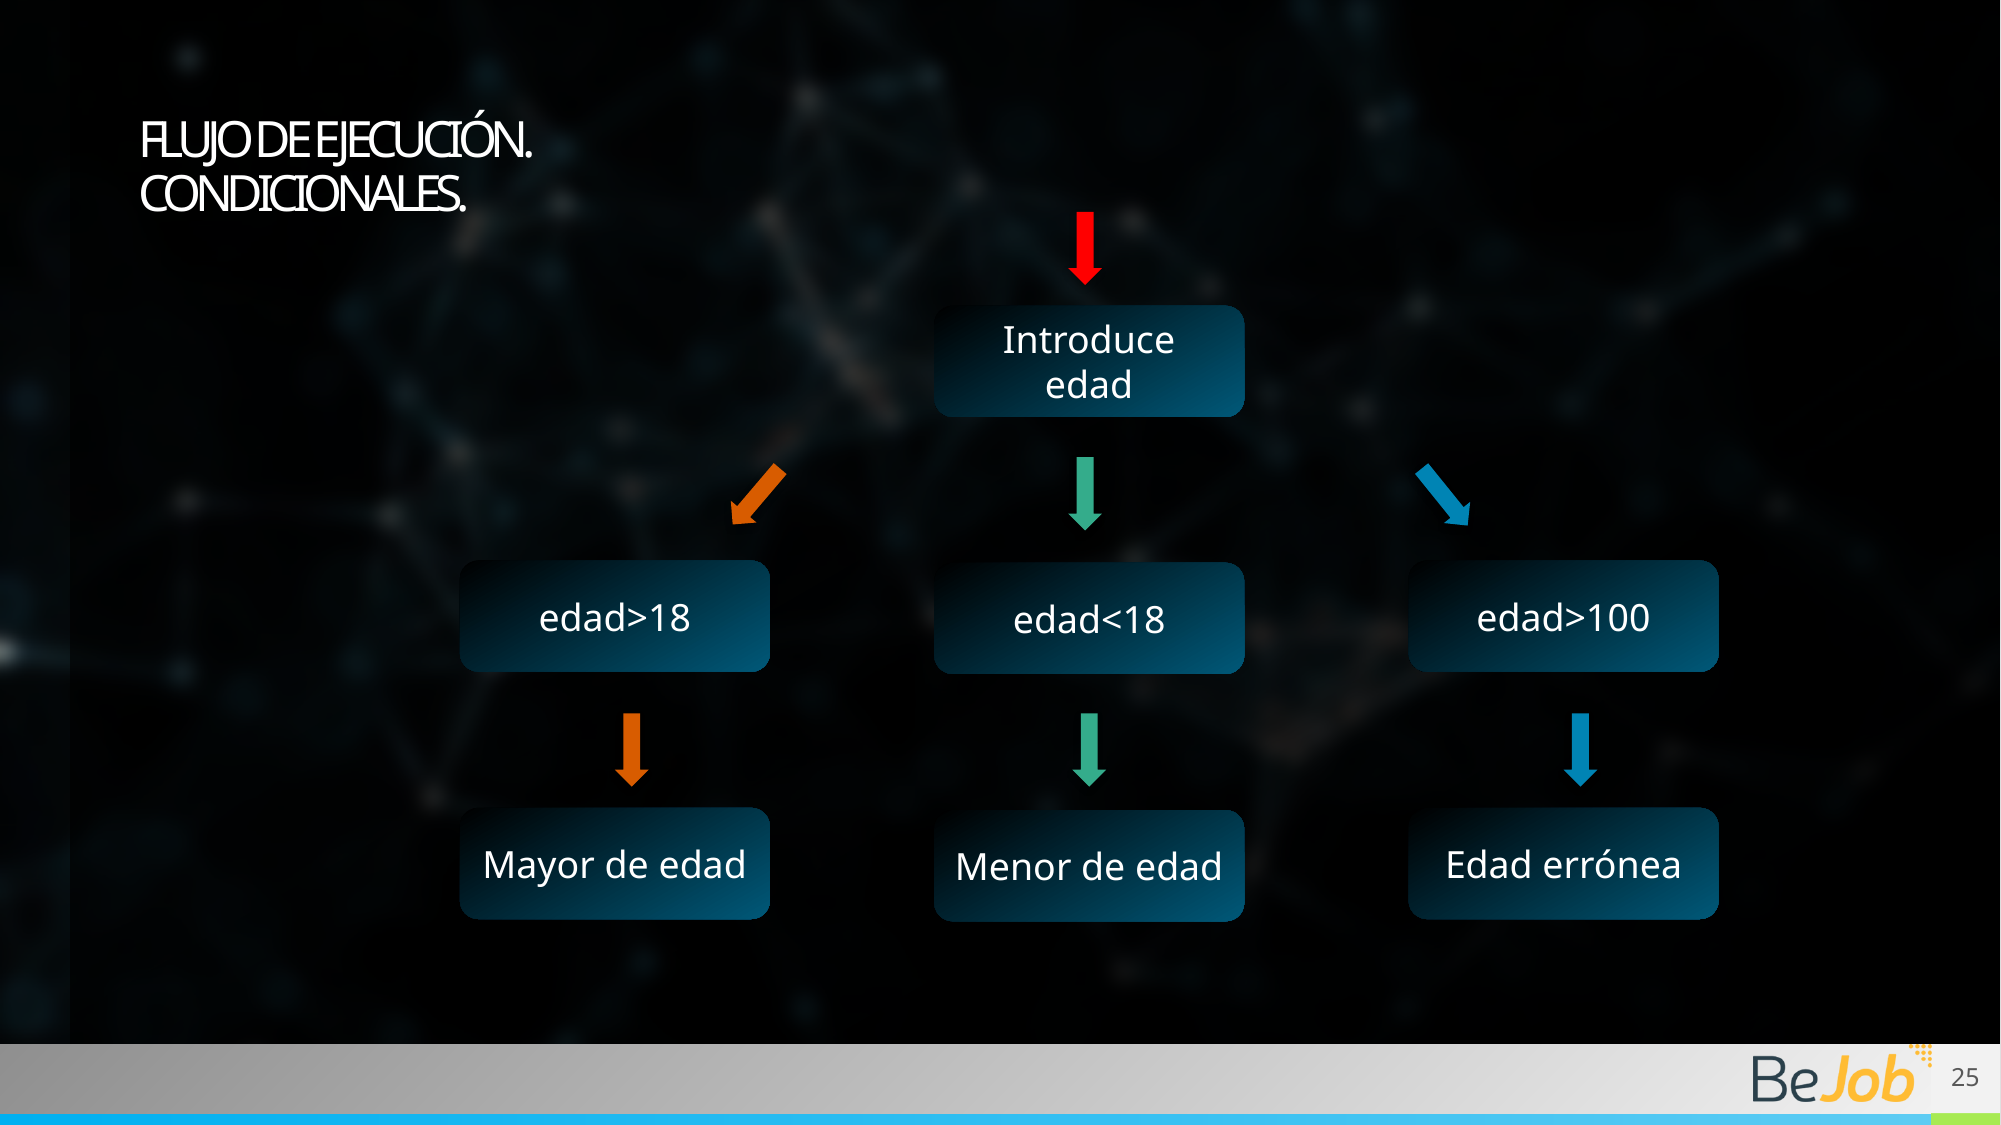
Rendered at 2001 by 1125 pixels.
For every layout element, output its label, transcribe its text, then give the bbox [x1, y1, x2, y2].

text_box [1413, 461, 1472, 527]
text_box [0, 1043, 1932, 1114]
text_box Menor de edad [933, 809, 1246, 923]
text_box Edad errónea [1407, 806, 1720, 921]
text_box [1065, 456, 1105, 532]
text_box [729, 461, 789, 526]
text_box [612, 712, 652, 789]
picture [0, 0, 2001, 1125]
text_box edad>18 [458, 559, 771, 673]
text_box [1065, 210, 1105, 287]
text_box [1561, 712, 1600, 789]
text_box edad<18 [933, 561, 1246, 676]
text_box Mayor de edad [458, 806, 771, 921]
title FLUJO DE EJECUCIÓN. CONDICIONALES. [138, 39, 592, 223]
text_box edad>100 [1407, 559, 1720, 673]
picture [1753, 1044, 1932, 1102]
text_box [1069, 712, 1109, 789]
text_box Introduce edad [933, 304, 1246, 419]
slide_number 25 [1932, 1044, 2000, 1114]
